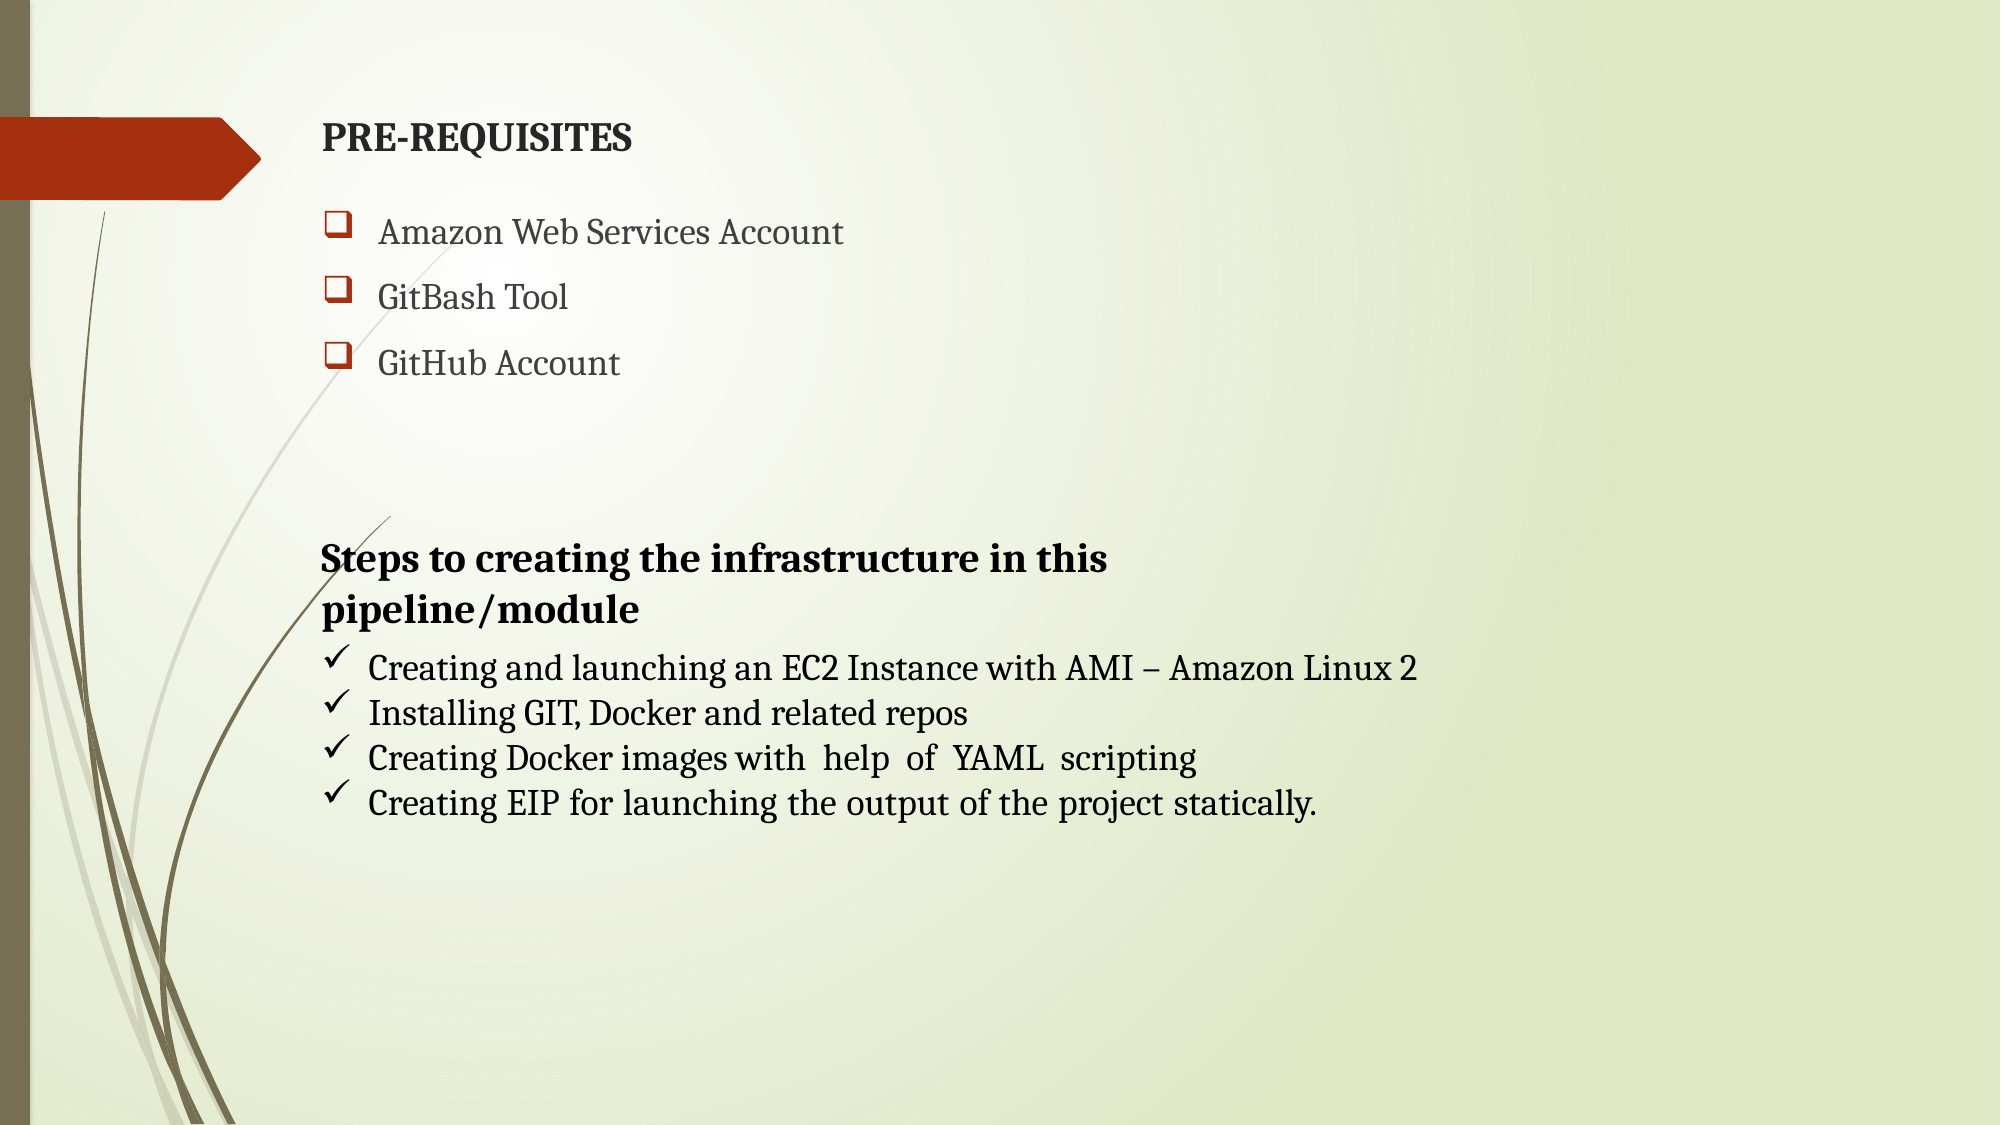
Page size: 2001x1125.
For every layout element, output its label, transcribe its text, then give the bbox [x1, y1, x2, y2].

title PRE-REQUISITES [306, 74, 1000, 168]
text_box Steps to creating the infrastructure in this pipeline/module [306, 523, 1449, 635]
text_box Creating and launching an EC2 Instance with AMI – Amazon Linux 2 Installing GIT, Docker and related repos Creating Docker images with help of YAML scripting Creating EIP for launching the output of the project statically. [306, 635, 1510, 1010]
list Amazon Web Services Account GitBash Tool GitHub Account [306, 199, 1123, 421]
